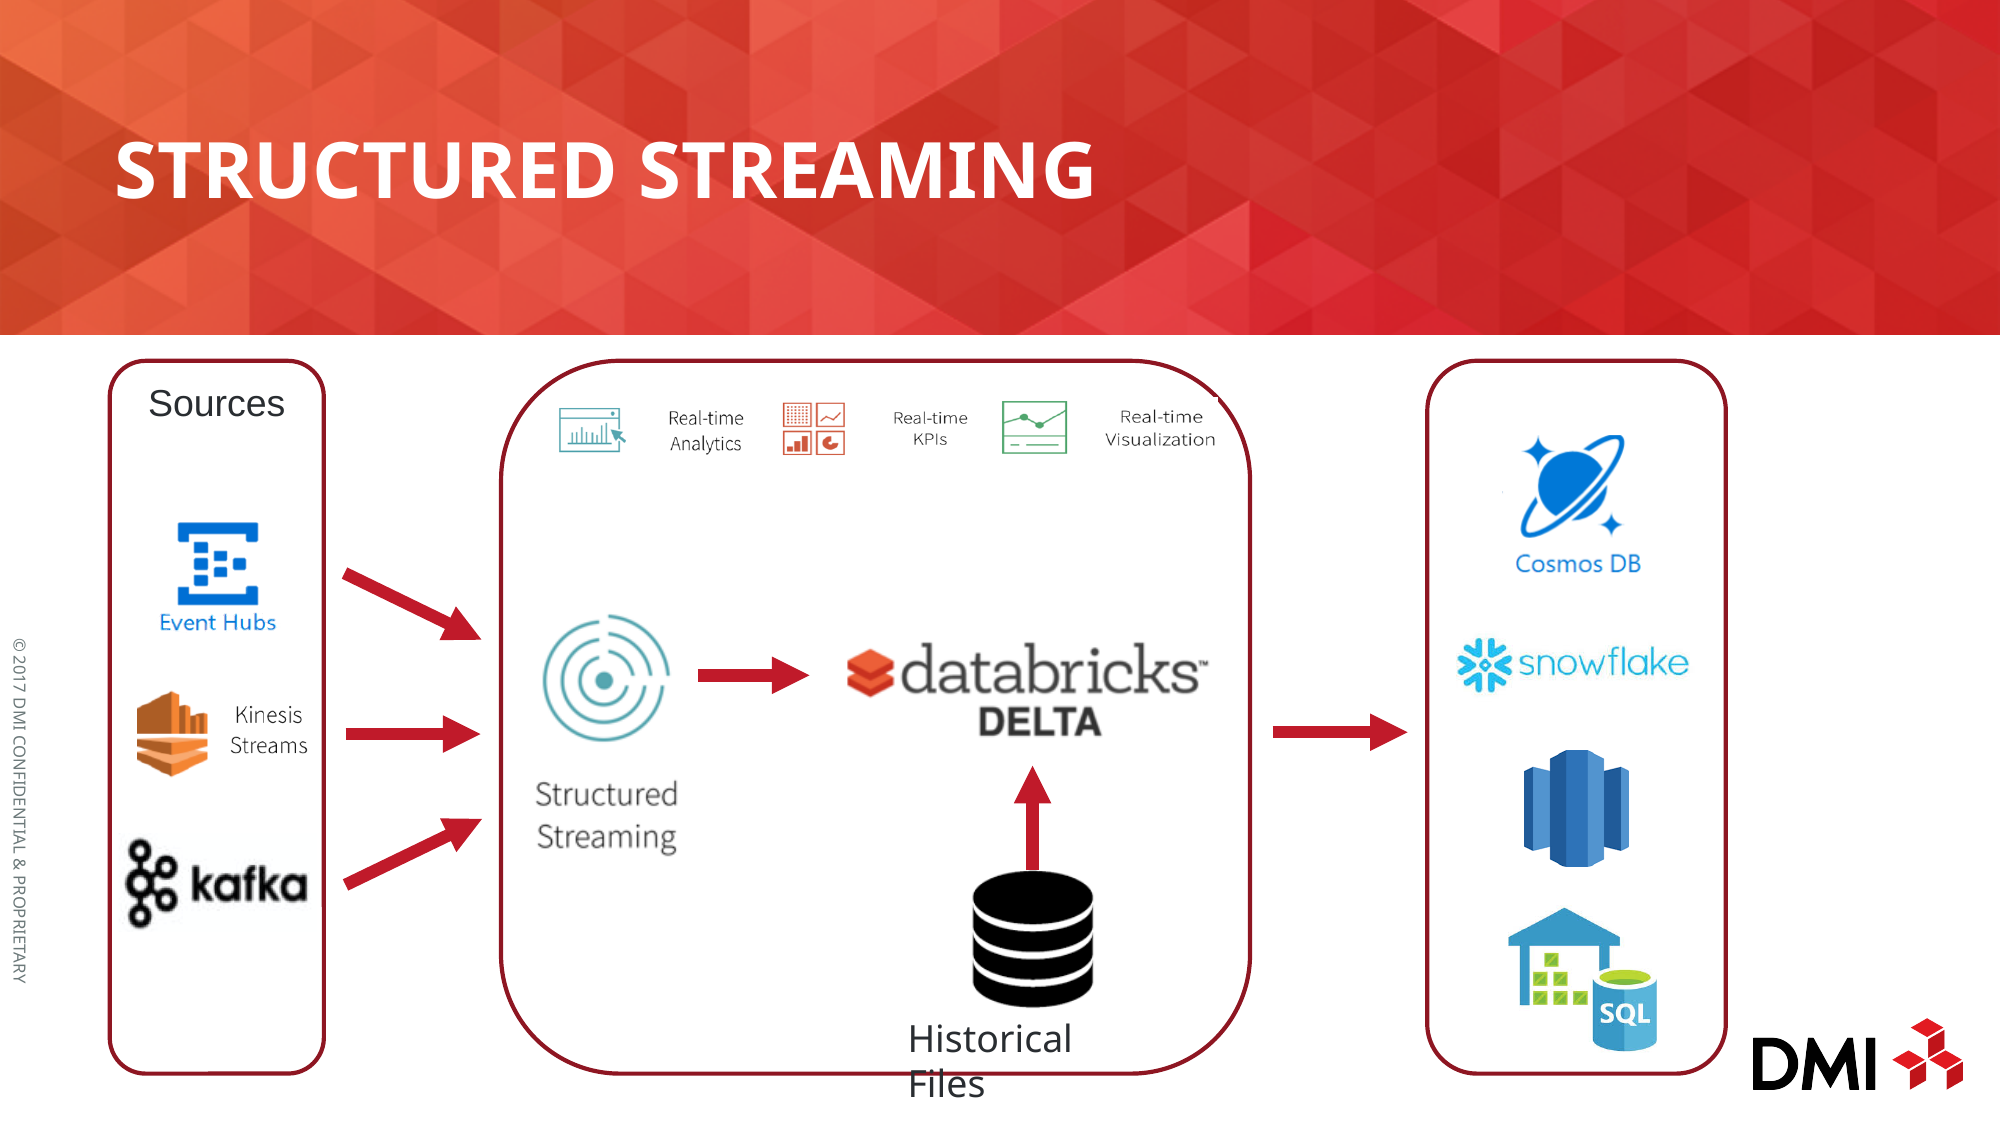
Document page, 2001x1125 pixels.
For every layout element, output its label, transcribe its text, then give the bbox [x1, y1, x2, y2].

text_box [1425, 358, 1728, 1076]
picture [1502, 430, 1651, 583]
picture [153, 506, 281, 640]
picture [122, 685, 311, 783]
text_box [344, 572, 482, 640]
picture [843, 632, 1222, 766]
picture [0, 0, 2000, 335]
text_box Sources [107, 358, 326, 1076]
text_box Historical Files [892, 1007, 1176, 1113]
picture [116, 833, 317, 932]
picture [960, 870, 1105, 1014]
picture [1508, 905, 1657, 1054]
picture [1523, 750, 1630, 867]
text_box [345, 818, 483, 886]
picture [549, 398, 753, 458]
picture [998, 397, 1218, 457]
picture [528, 607, 685, 861]
picture [1753, 1018, 1963, 1090]
title Structured Streaming [99, 51, 1900, 283]
picture [1456, 609, 1697, 720]
picture [776, 398, 975, 458]
text_box [498, 358, 1253, 1076]
